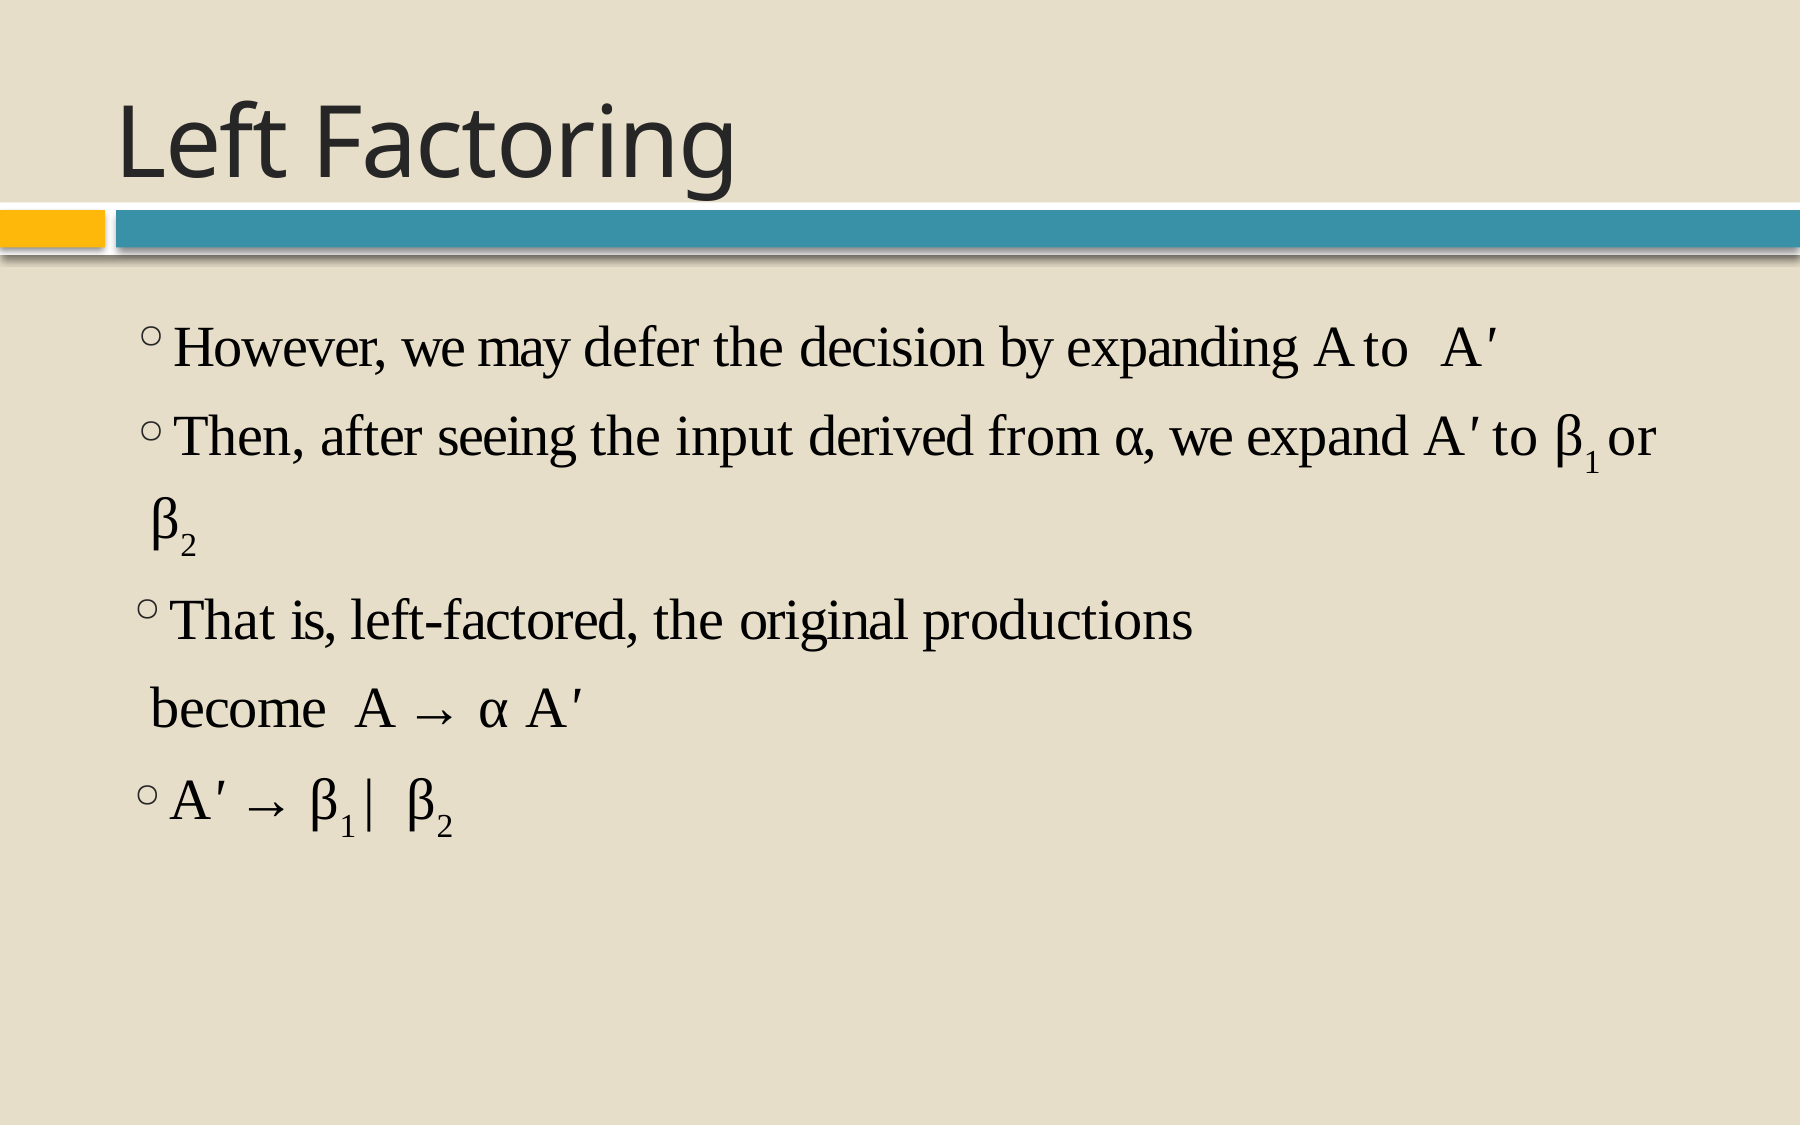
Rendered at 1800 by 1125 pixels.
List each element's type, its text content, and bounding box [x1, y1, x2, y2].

title Left Factoring [112, 41, 913, 232]
text_box However, we may defer the decision by expanding A to A' Then, after seeing the input derived from α, we expand A' to β1 or β2 That is, left-factored, the original productions become A → α A' A' → β1 | β2 [124, 287, 1713, 844]
